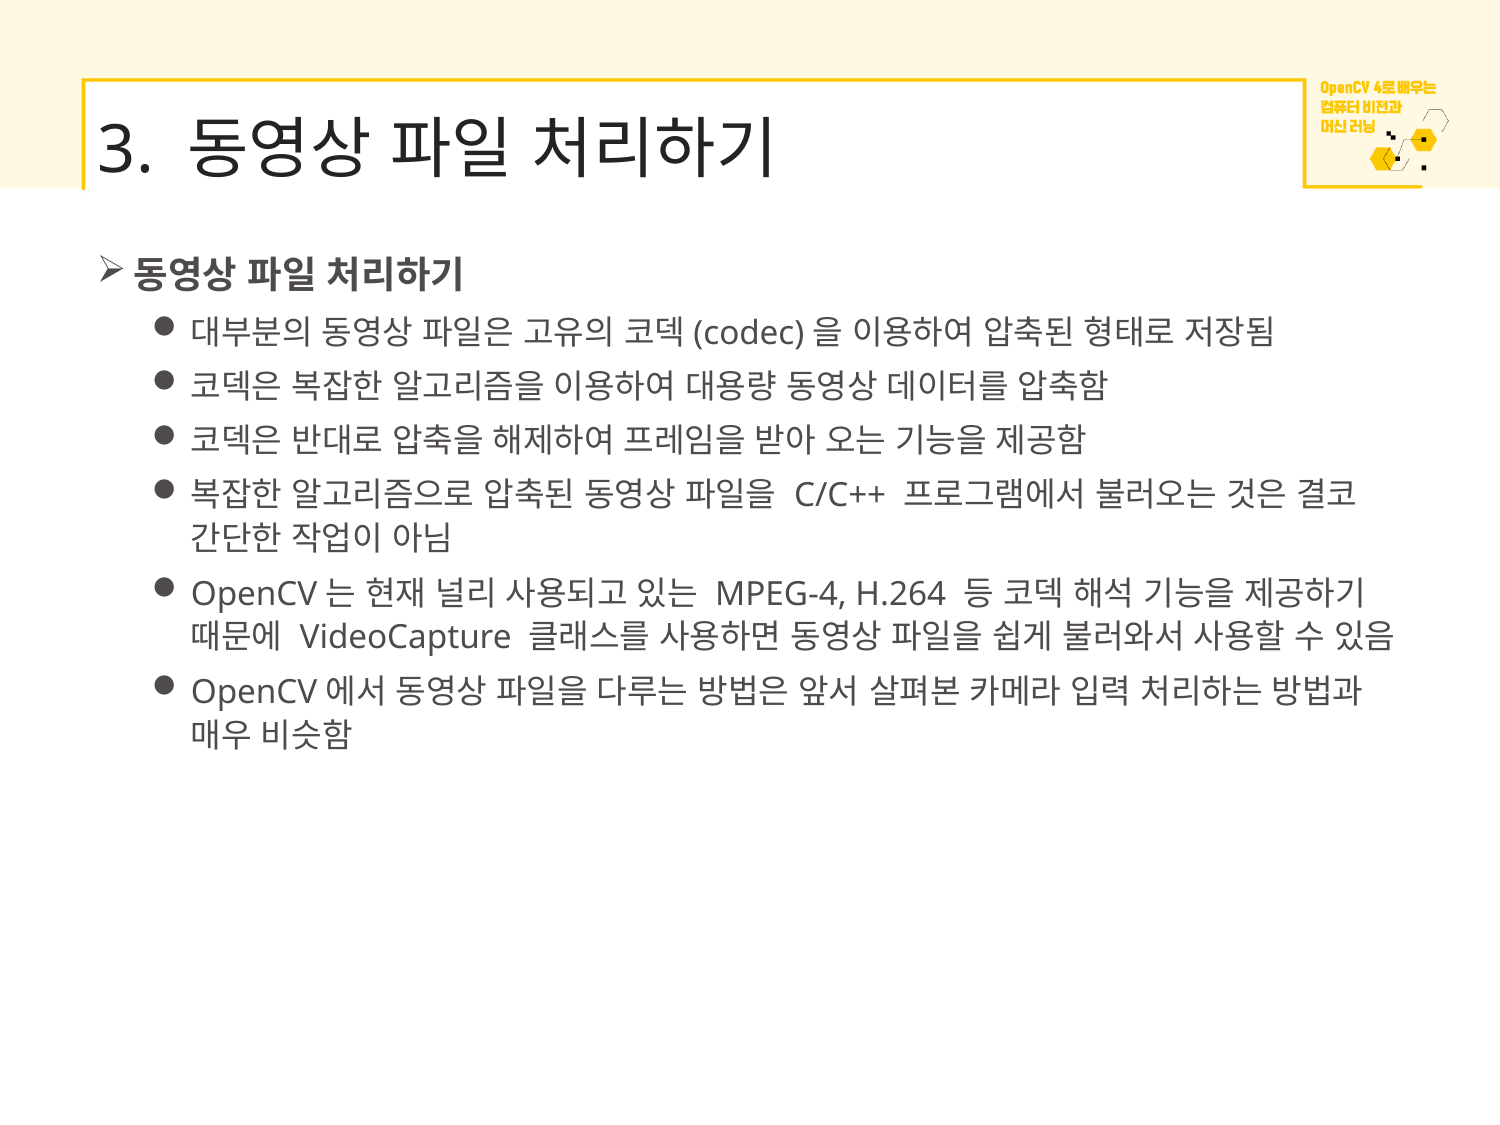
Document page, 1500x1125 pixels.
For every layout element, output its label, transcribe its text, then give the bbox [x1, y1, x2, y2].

picture [0, 0, 1500, 1125]
title 3. 동영상 파일 처리하기 [82, 61, 1413, 193]
list 동영상 파일 처리하기 대부분의 동영상 파일은 고유의 코덱(codec)을 이용하여 압축된 형태로 저장됨 코덱은 복잡한 알고리즘을 이용하여 대용량 동영상 데이터를 압축함 코덱은 반대로 압축을 해제하여 프레임을 받아 오는 기능을 제공함 복잡한 알고리즘으로 압축된 동영상 파일을 C/C++ 프로그램에서 불러오는 것은 결코 간단한 작업이 아님 OpenCV는 현재 널리 사용되고 있는 MPEG-4, H.264 등 코덱 해석 기능을 제공하기 때문에 VideoCapture 클래스를 사용하면 동영상 파일을 쉽게 불러와서 사용할 수 있음 OpenCV에서 동영상 파일을 다루는 방법은 앞서 살펴본 카메라 입력 처리하는 방법과 매우 비슷함 [81, 239, 1412, 1054]
